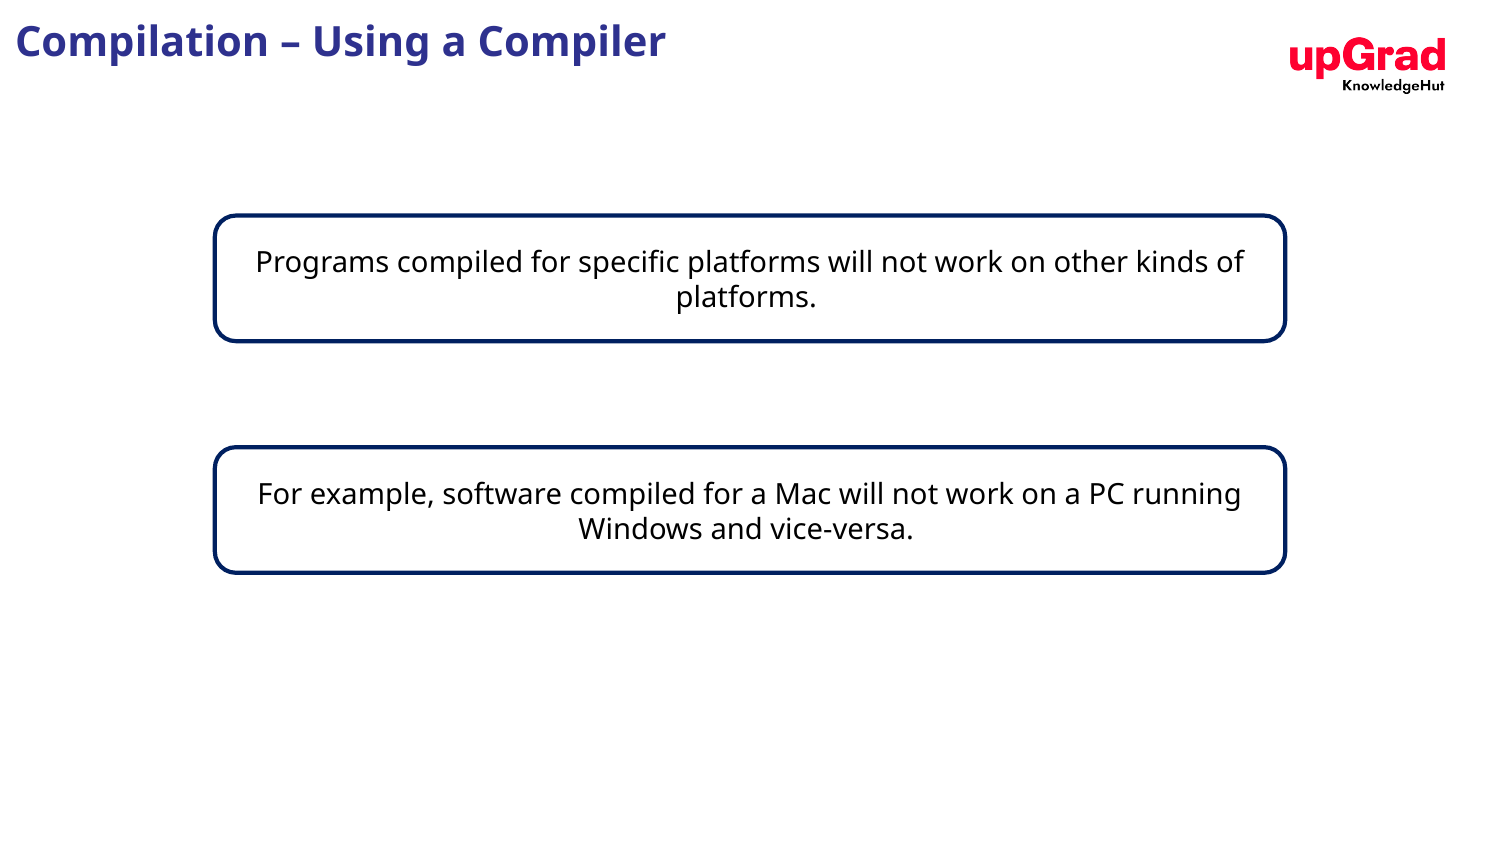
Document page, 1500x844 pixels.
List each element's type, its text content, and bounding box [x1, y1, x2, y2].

text_box Programs compiled for specific platforms will not work on other kinds of platforms. [212, 213, 1288, 344]
title Compilation – Using a Compiler [0, 0, 1201, 75]
text_box For example, software compiled for a Mac will not work on a PC running Windows and vice-versa. [212, 445, 1288, 575]
picture [1290, 37, 1449, 96]
